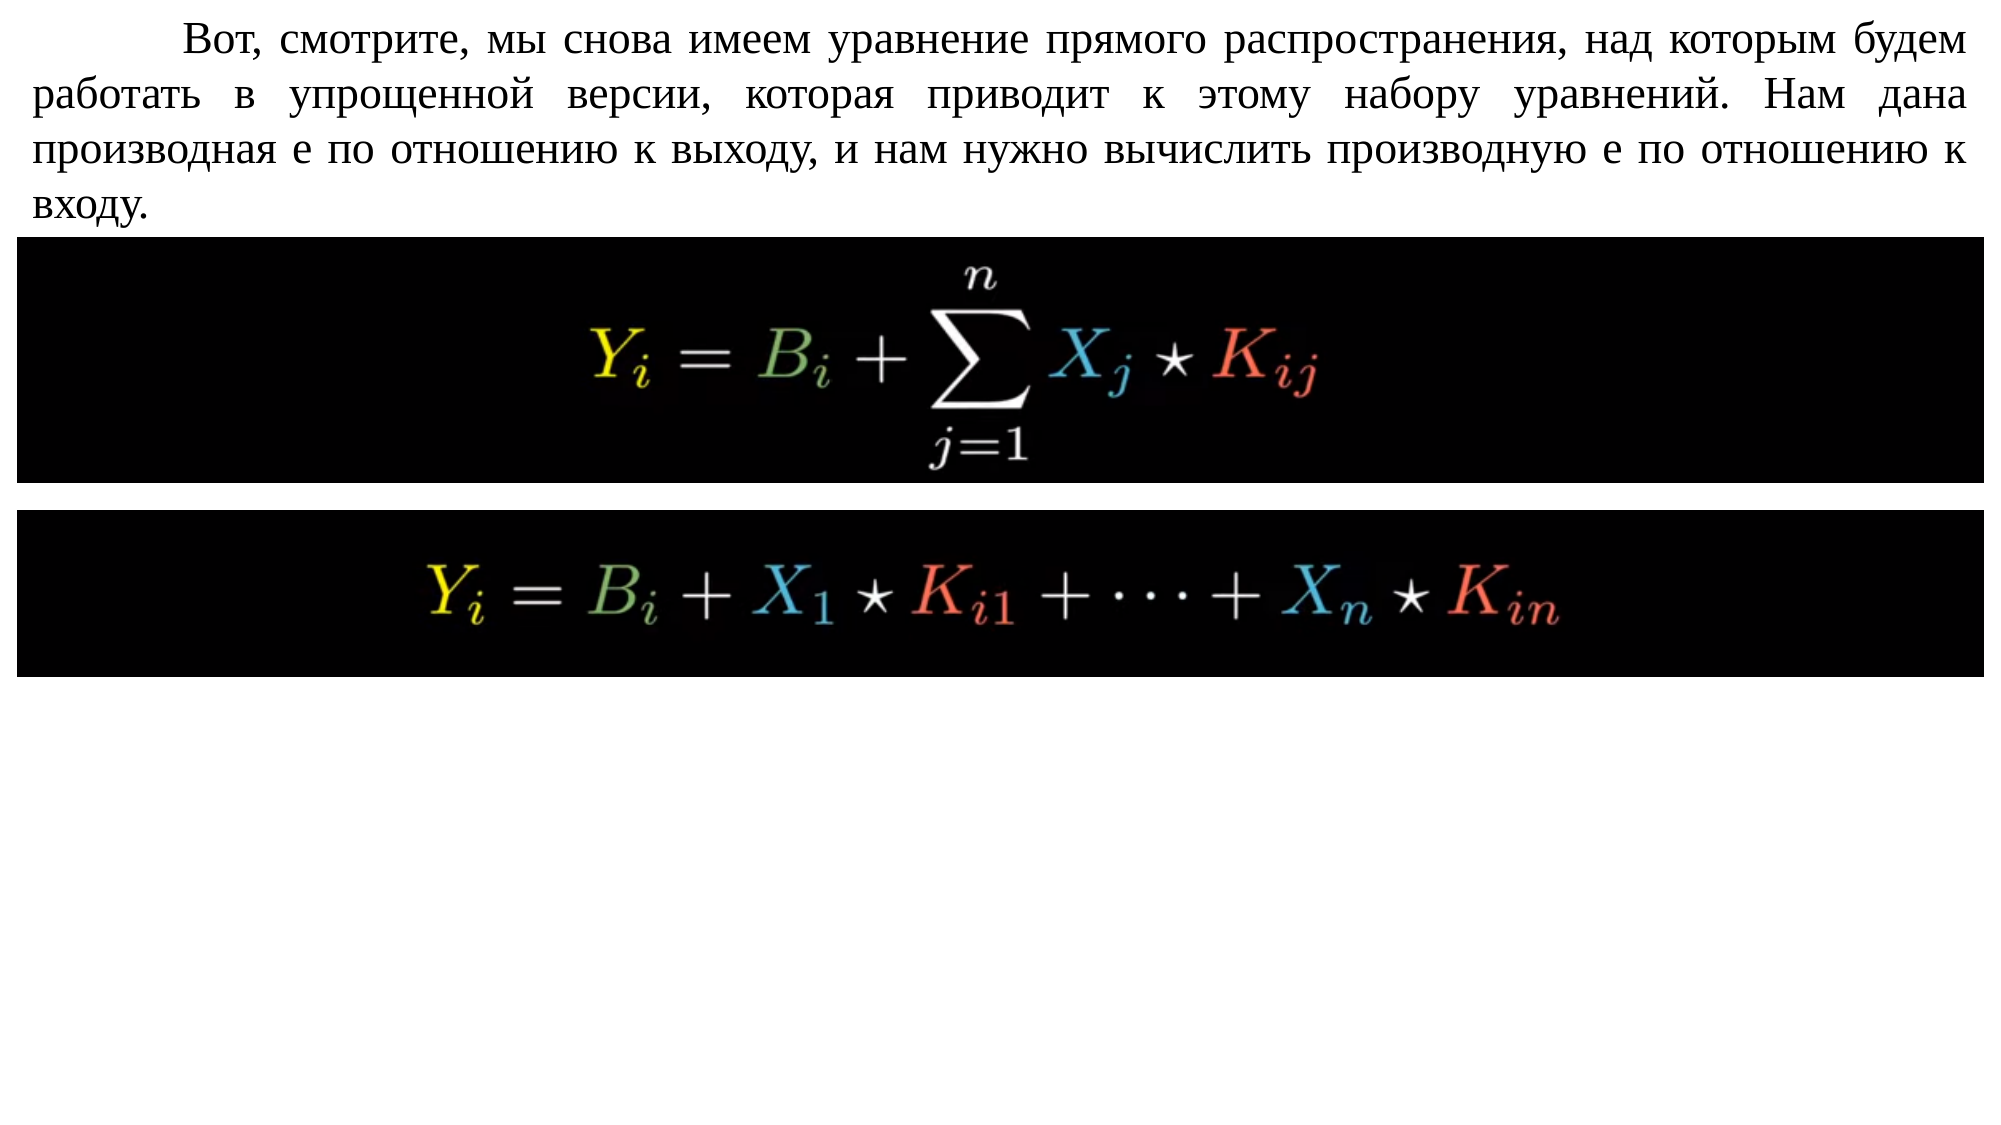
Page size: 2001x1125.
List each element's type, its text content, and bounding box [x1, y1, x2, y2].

picture [17, 510, 1984, 677]
text_box Вот, смотрите, мы снова имеем уравнение прямого распространения, над которым будем работать в упрощенной версии, которая приводит к этому набору уравнений. Нам дана производная e по отношению к выходу, и нам нужно вычислить производную e по отношению к входу. [17, 0, 1984, 235]
picture [17, 237, 1984, 483]
